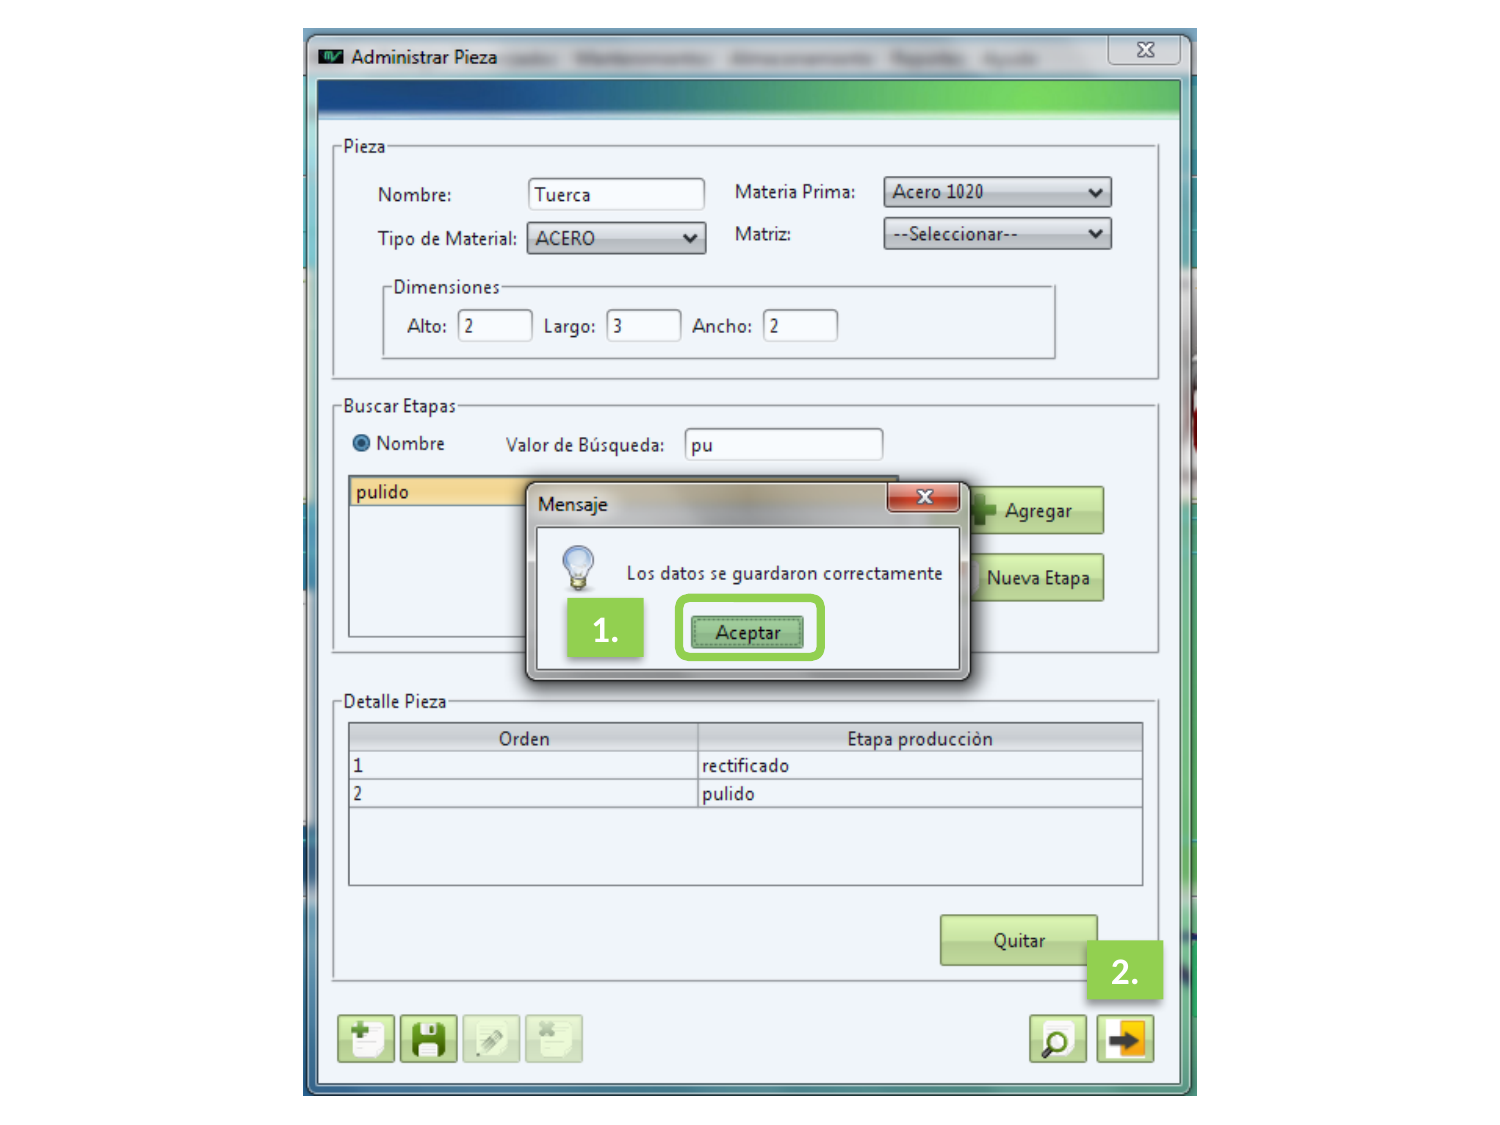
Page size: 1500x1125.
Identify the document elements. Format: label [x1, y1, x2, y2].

text_box [303, 28, 1197, 1097]
